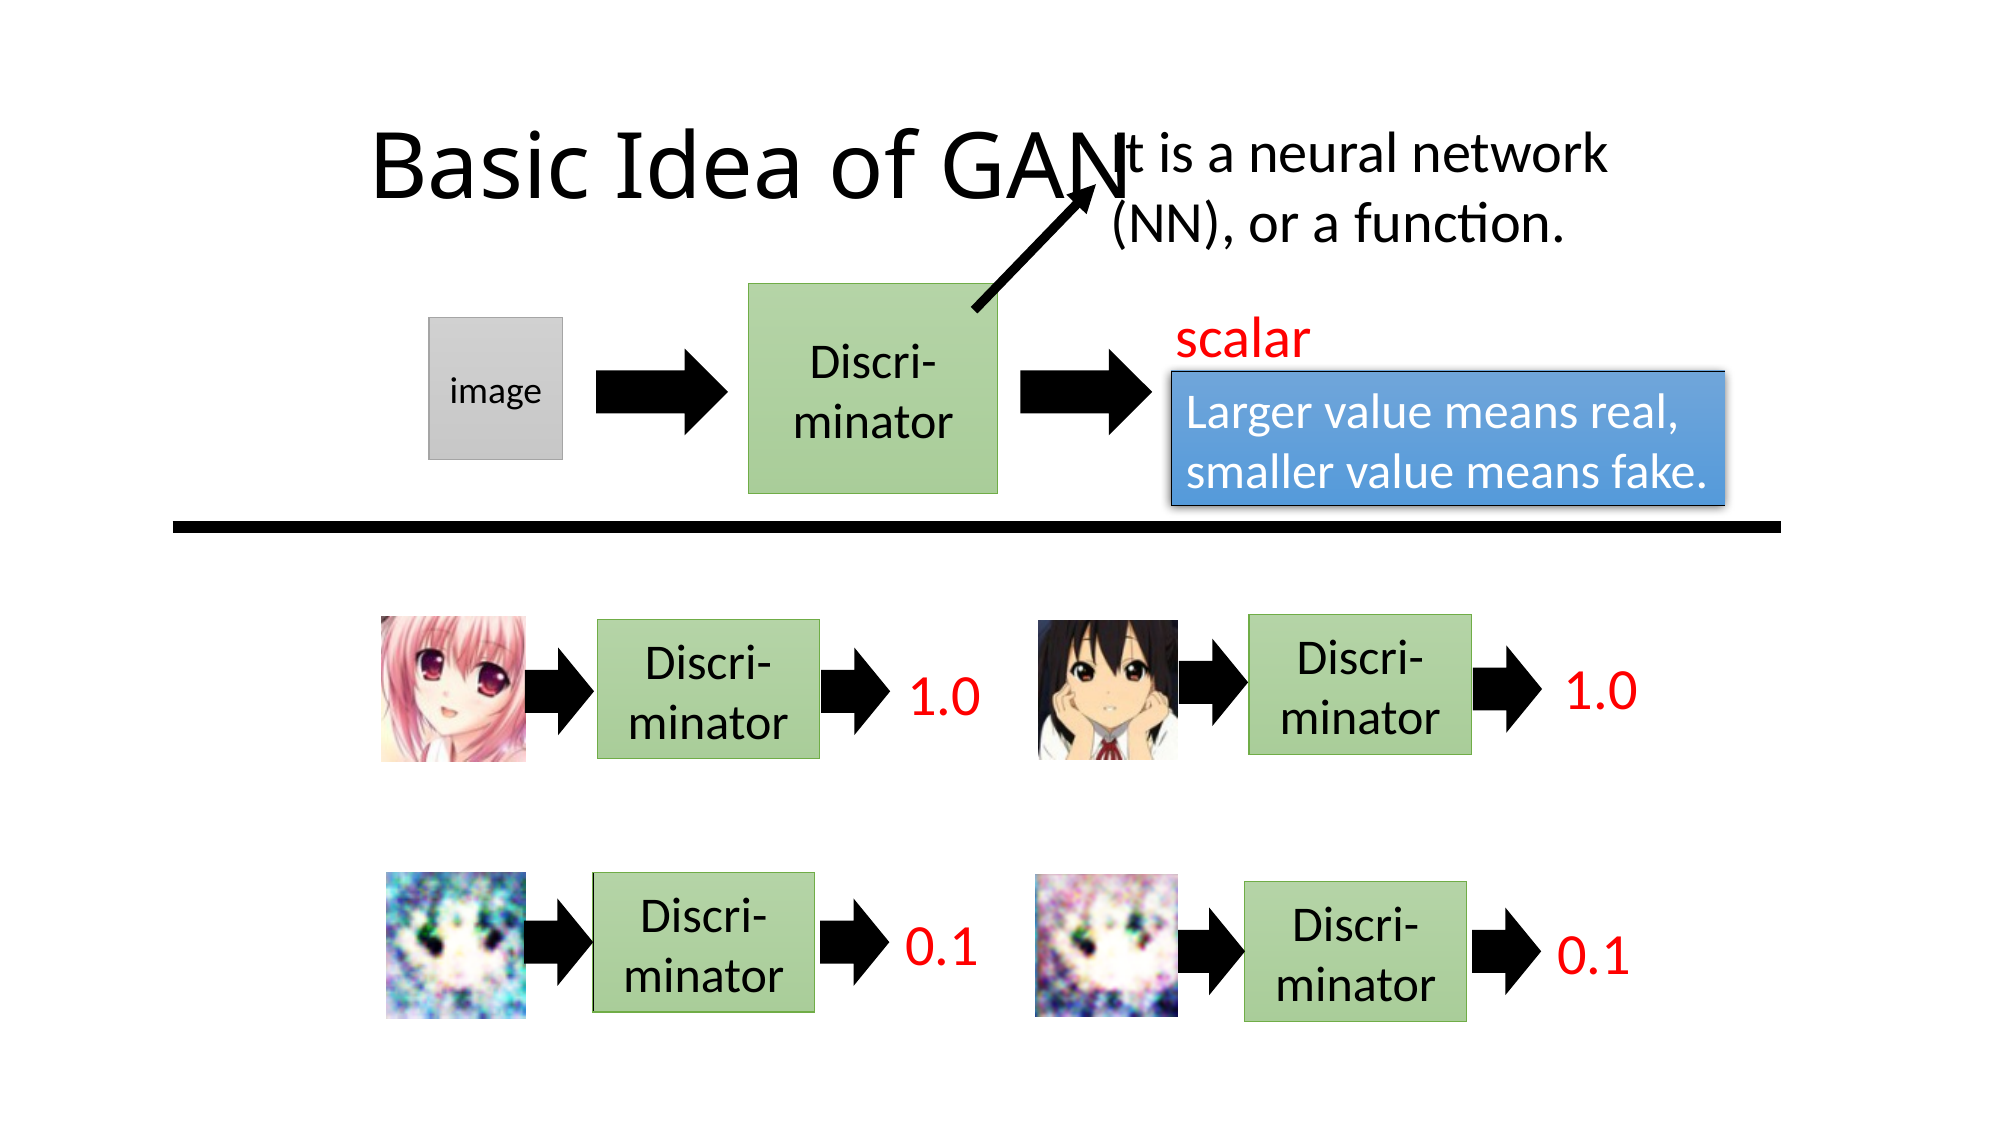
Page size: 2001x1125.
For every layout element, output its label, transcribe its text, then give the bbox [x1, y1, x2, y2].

text_box [1178, 638, 1249, 727]
text_box 1.0 [1549, 643, 1693, 729]
text_box Discri-minator [592, 872, 815, 1013]
text_box [1472, 645, 1543, 733]
text_box scalar [1161, 291, 1358, 377]
text_box [596, 348, 729, 436]
picture [1035, 874, 1178, 1017]
text_box 0.1 [1542, 908, 1686, 994]
text_box [1472, 907, 1542, 996]
text_box [820, 898, 890, 986]
text_box [1020, 348, 1153, 436]
text_box Larger value means real, smaller value means fake. [1171, 370, 1725, 506]
text_box [526, 898, 594, 986]
text_box Discri-minator [1248, 614, 1472, 755]
text_box [821, 647, 891, 736]
picture [386, 872, 526, 1019]
text_box 1.0 [892, 649, 1036, 735]
text_box image [428, 317, 563, 460]
text_box [526, 647, 595, 736]
text_box Discri-minator [748, 283, 998, 494]
text_box Discri-minator [597, 619, 820, 759]
text_box 0.1 [890, 899, 1034, 984]
text_box It is a neural network (NN), or a function. [1095, 106, 1671, 262]
picture [381, 616, 526, 762]
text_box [974, 184, 1096, 311]
title Basic Idea of GAN [353, 59, 1647, 278]
text_box Discri-minator [1244, 881, 1467, 1022]
picture [1038, 620, 1178, 761]
text_box [1178, 907, 1246, 996]
